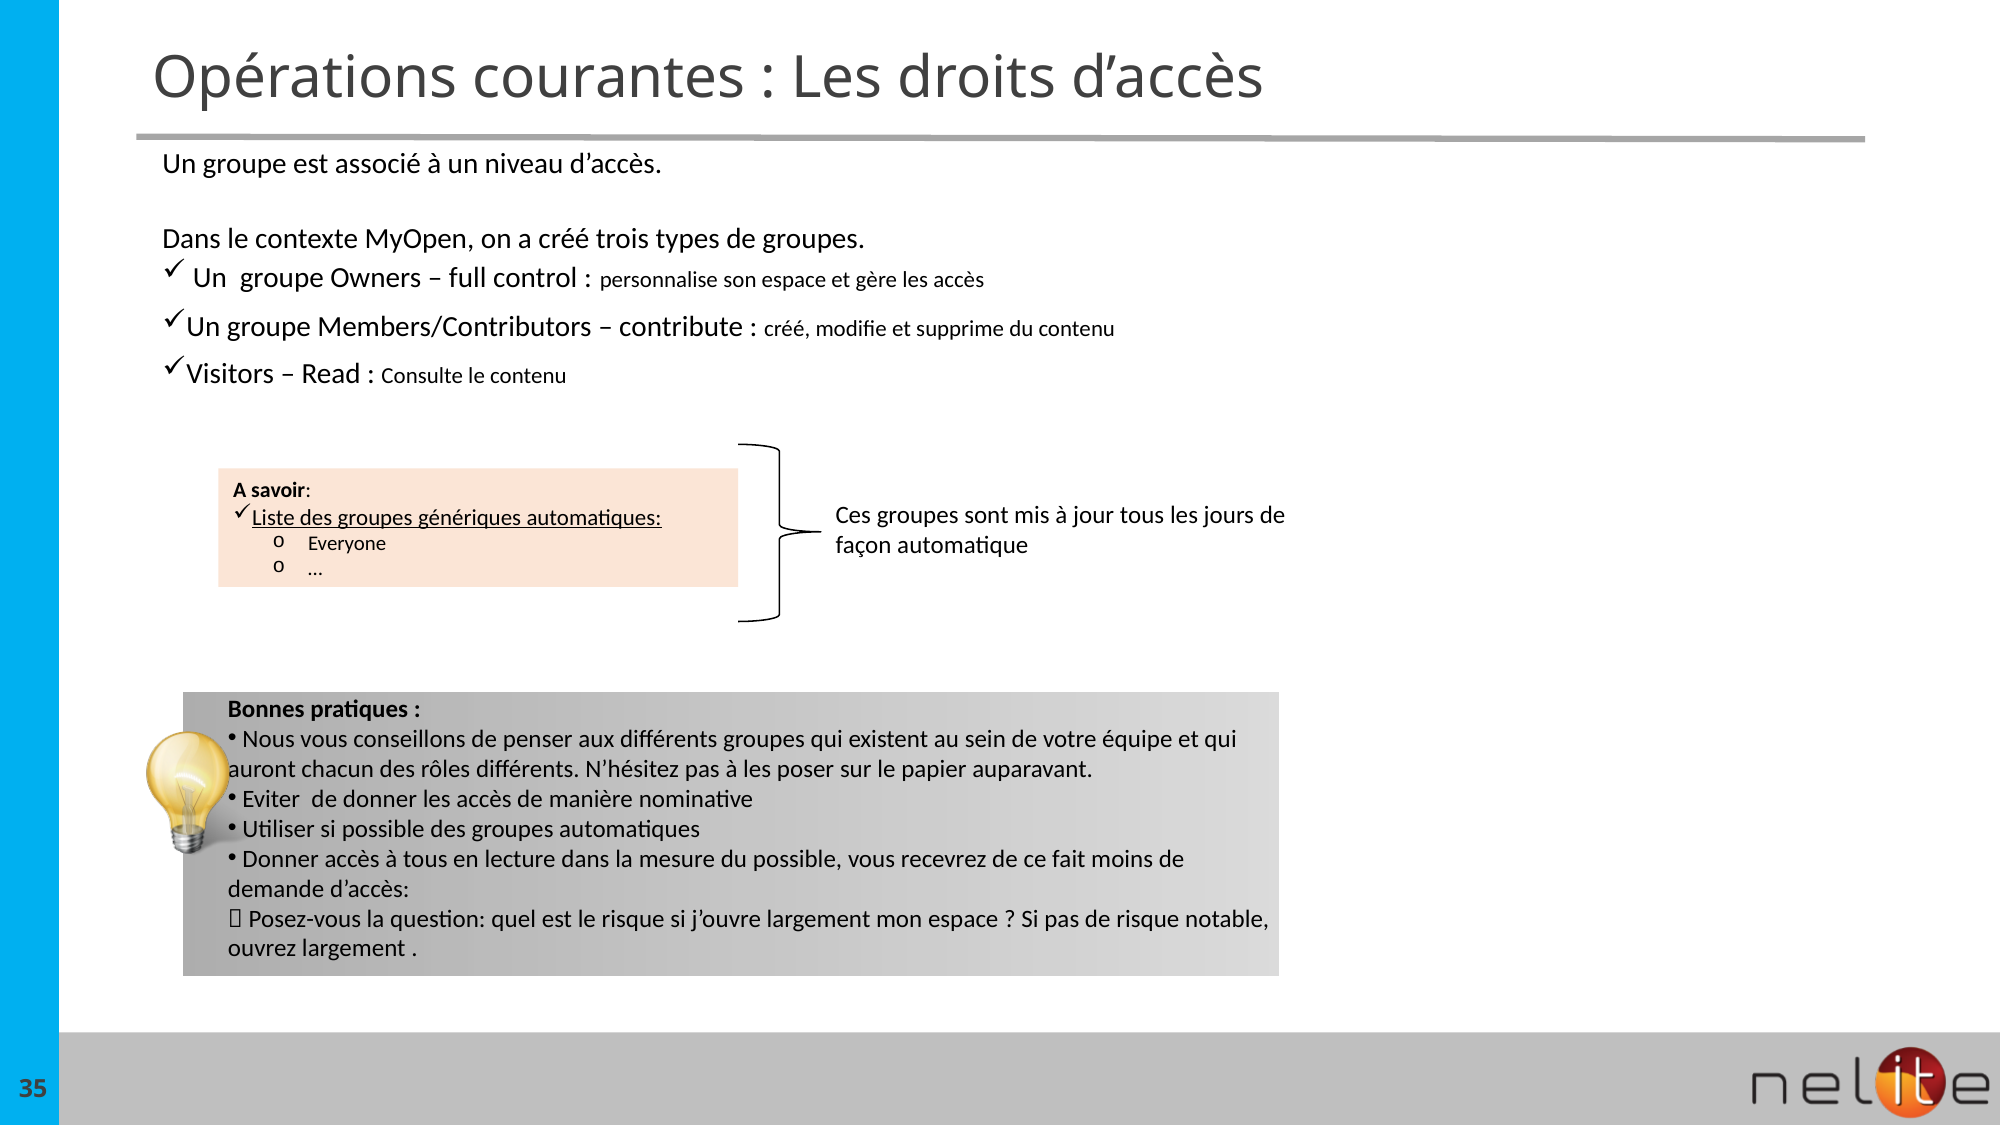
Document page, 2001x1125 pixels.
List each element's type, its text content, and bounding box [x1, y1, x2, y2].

text_box Bonnes pratiques : Nous vous conseillons de penser aux différents groupes qui existent au sein de votre équipe et qui auront chacun des rôles différents. N’hésitez pas à les poser sur le papier auparavant. Eviter de donner les accès de manière nominative Utiliser si possible des groupes automatiques Donner accès à tous en lecture dans la mesure du possible, vous recevrez de ce fait moins de demande d’accès:  Posez-vous la question: quel est le risque si j’ouvre largement mon espace ? Si pas de risque notable, ouvrez largement . [183, 692, 1279, 976]
title Opérations courantes : Les droits d’accès [137, 0, 1863, 164]
picture [123, 727, 253, 857]
text_box [738, 444, 820, 622]
text_box Ces groupes sont mis à jour tous les jours de façon automatique [820, 491, 1306, 567]
text_box Un groupe est associé à un niveau d’accès. Dans le contexte MyOpen, on a créé trois types de groupes. Un groupe Owners – full control : personnalise son espace et gère les accès Un groupe Members/Contributors – contribute : créé, modifie et supprime du contenu Visitors – Read : Consulte le contenu [147, 137, 1353, 397]
text_box A savoir: Liste des groupes génériques automatiques: Everyone … [218, 468, 738, 587]
picture [1738, 1033, 2000, 1125]
